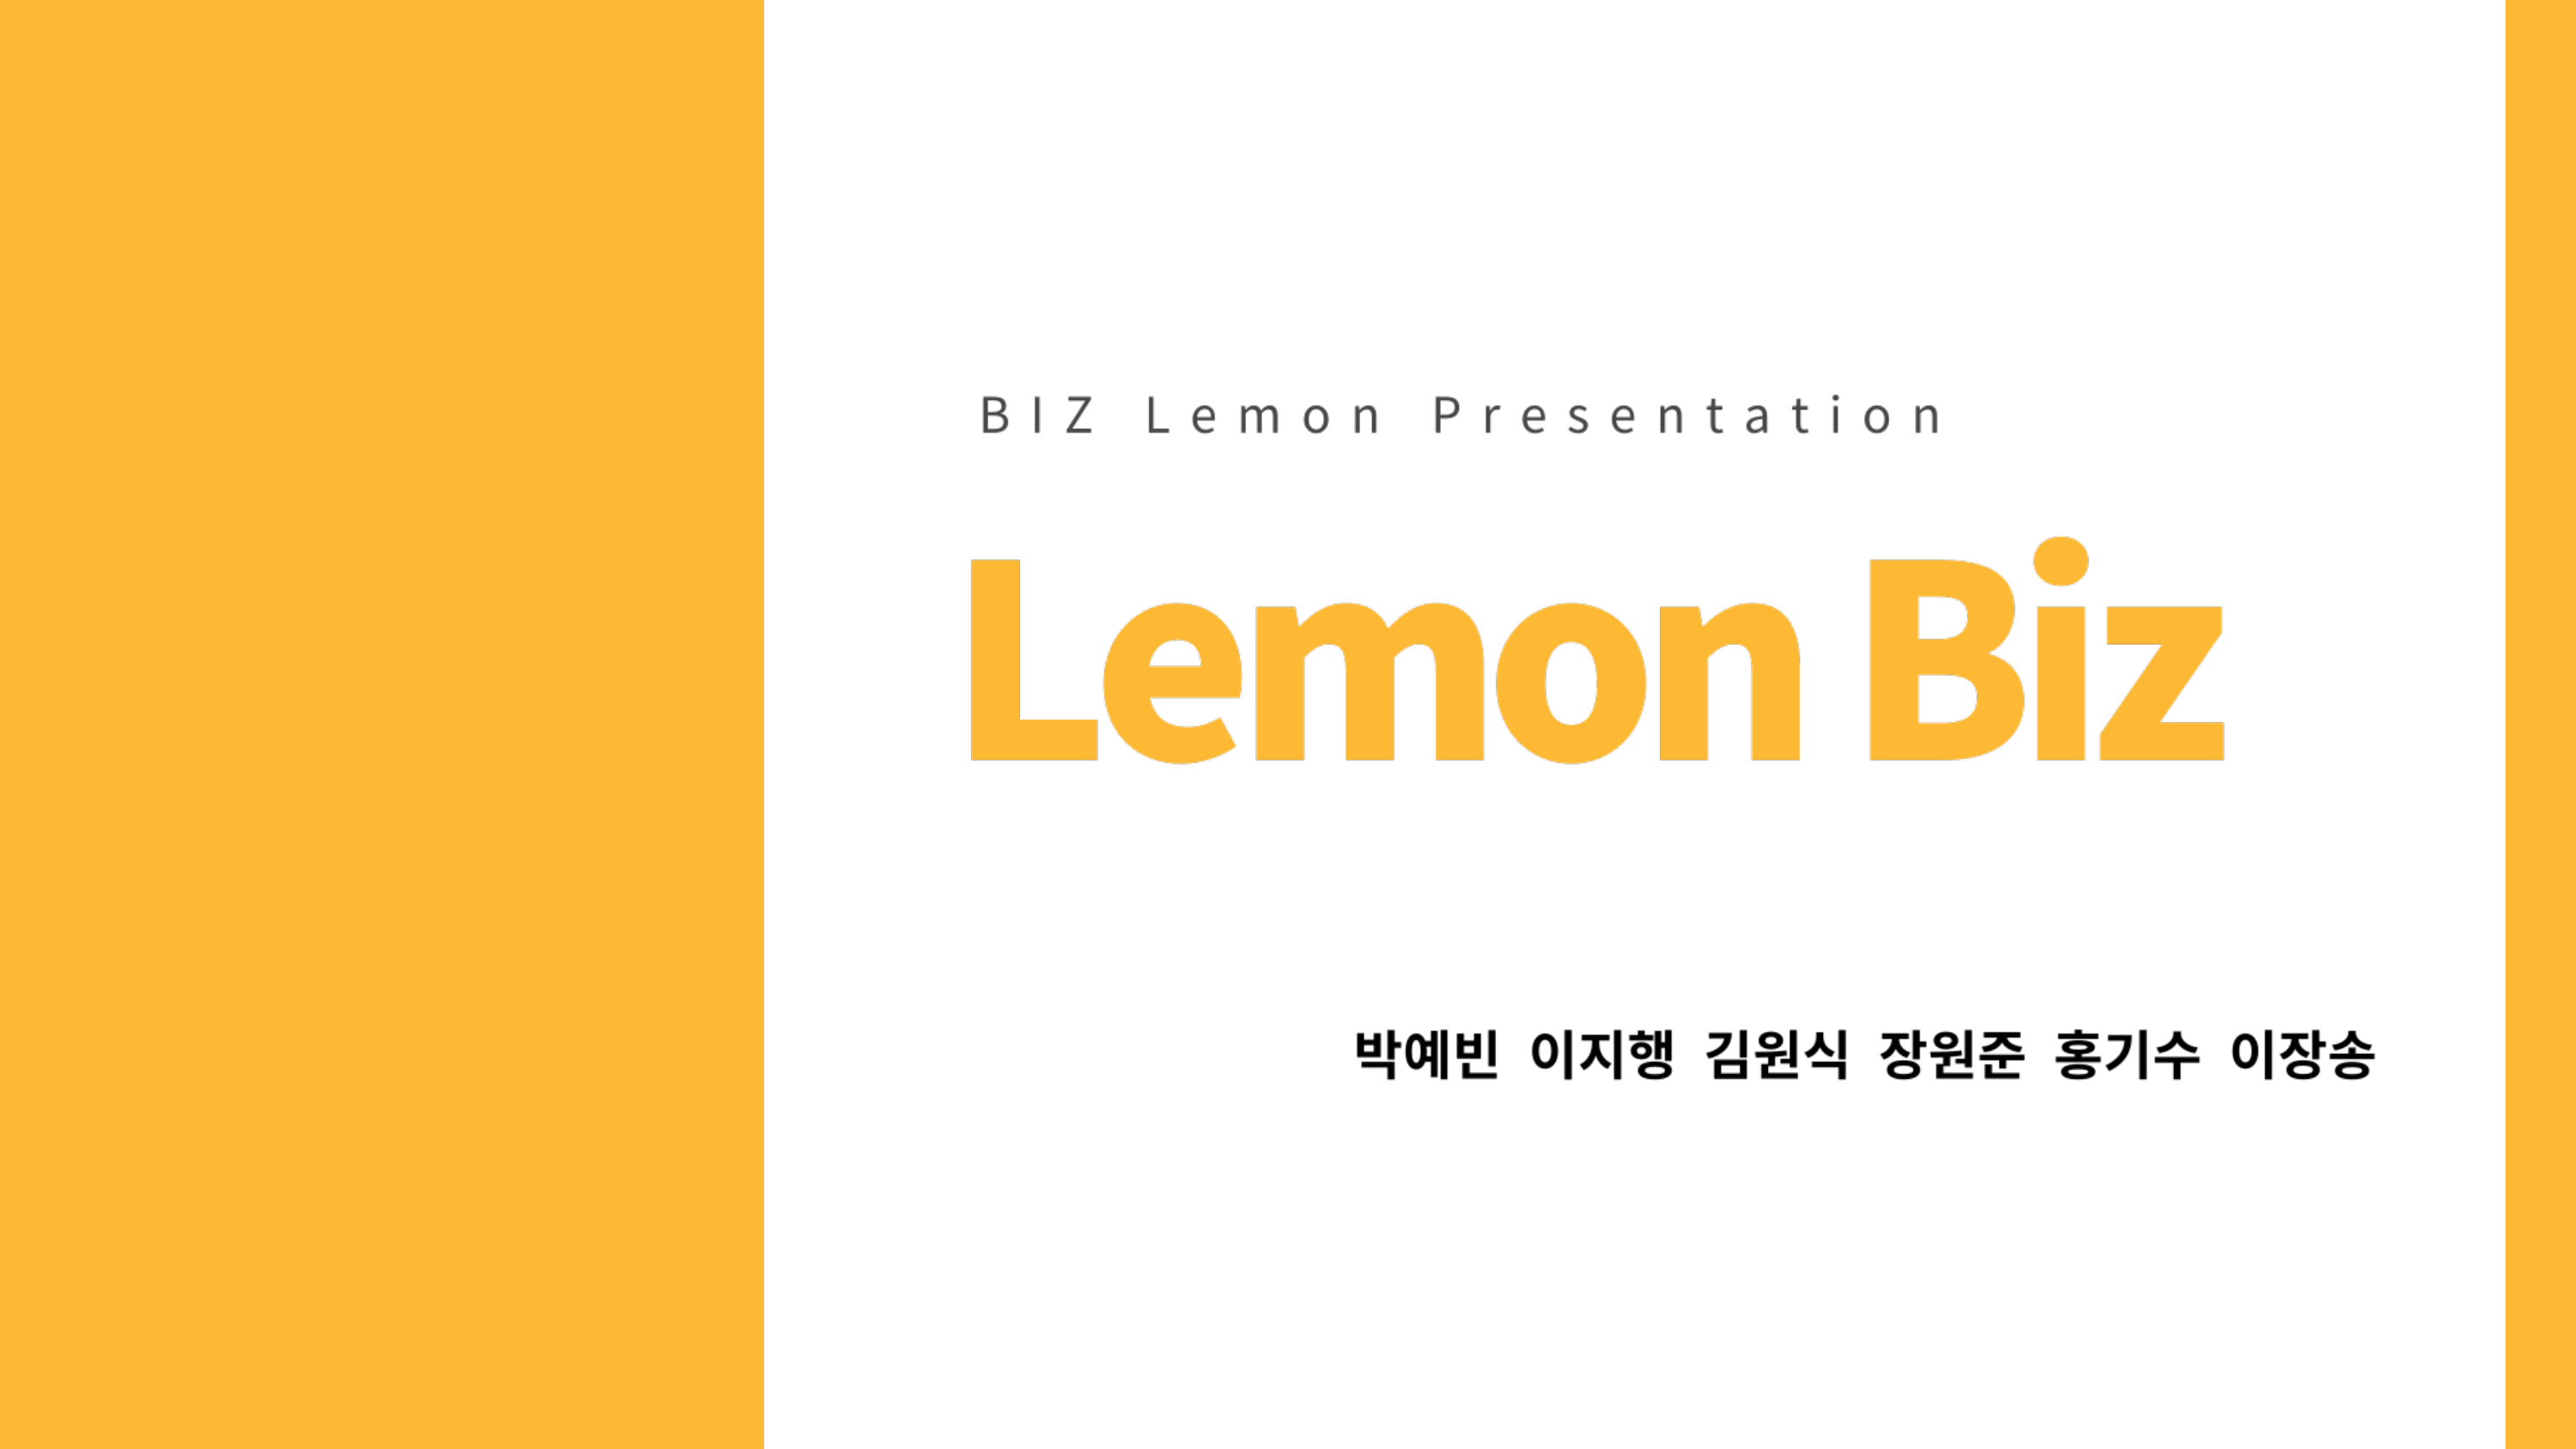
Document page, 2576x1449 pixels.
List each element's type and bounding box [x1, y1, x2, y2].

text_box [0, 0, 765, 1449]
picture [1345, 1006, 2401, 1103]
picture [908, 373, 2352, 901]
text_box [2506, 0, 2576, 1449]
